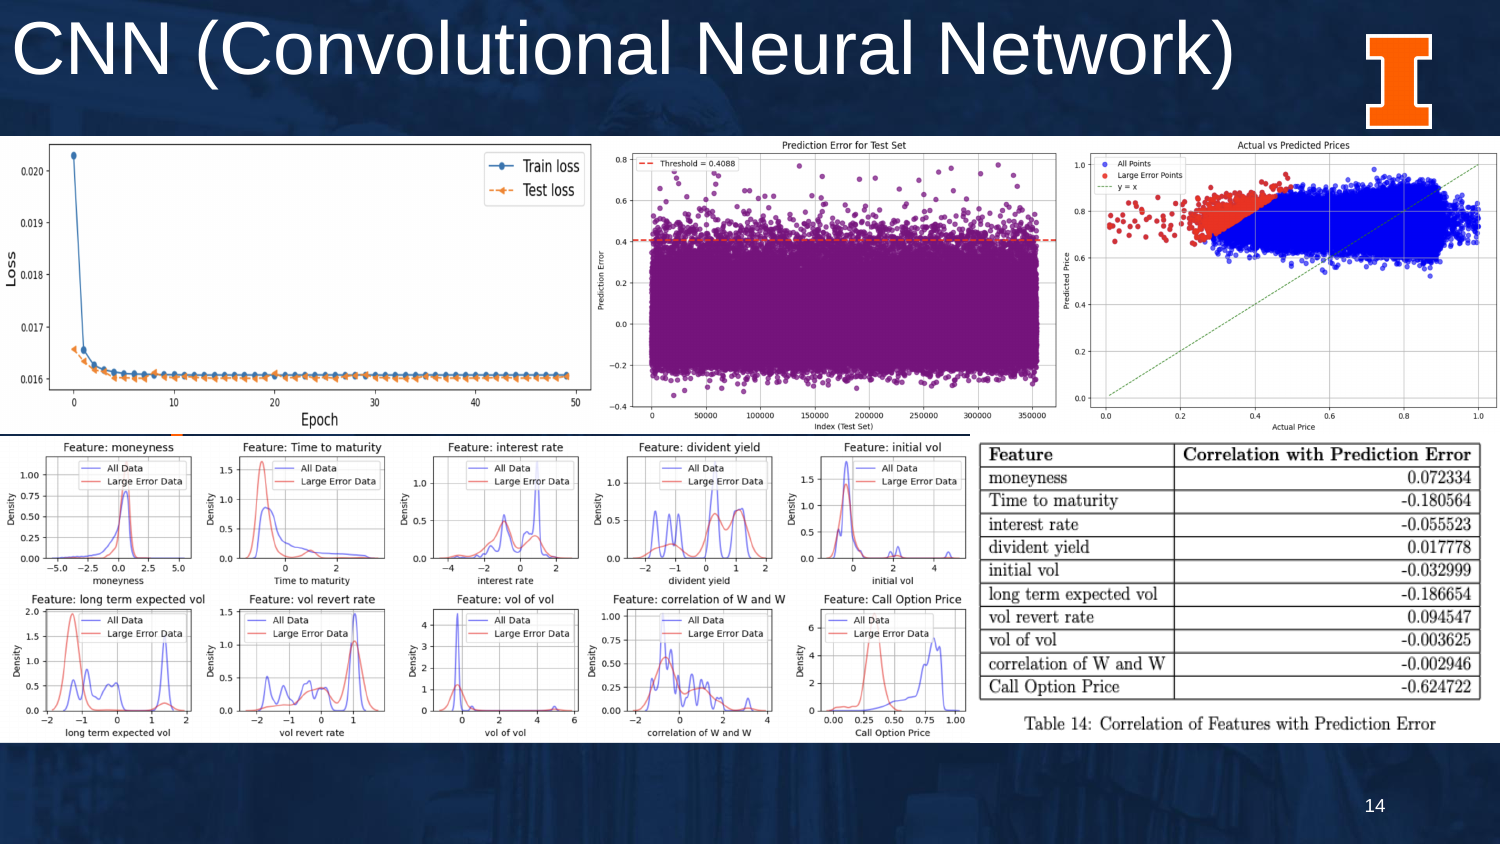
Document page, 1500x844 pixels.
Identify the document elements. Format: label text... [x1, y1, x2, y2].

picture [0, 0, 1500, 844]
list CNN (Convolutional Neural Network) [0, 4, 1312, 135]
slide_number ‹#› [1059, 782, 1397, 827]
